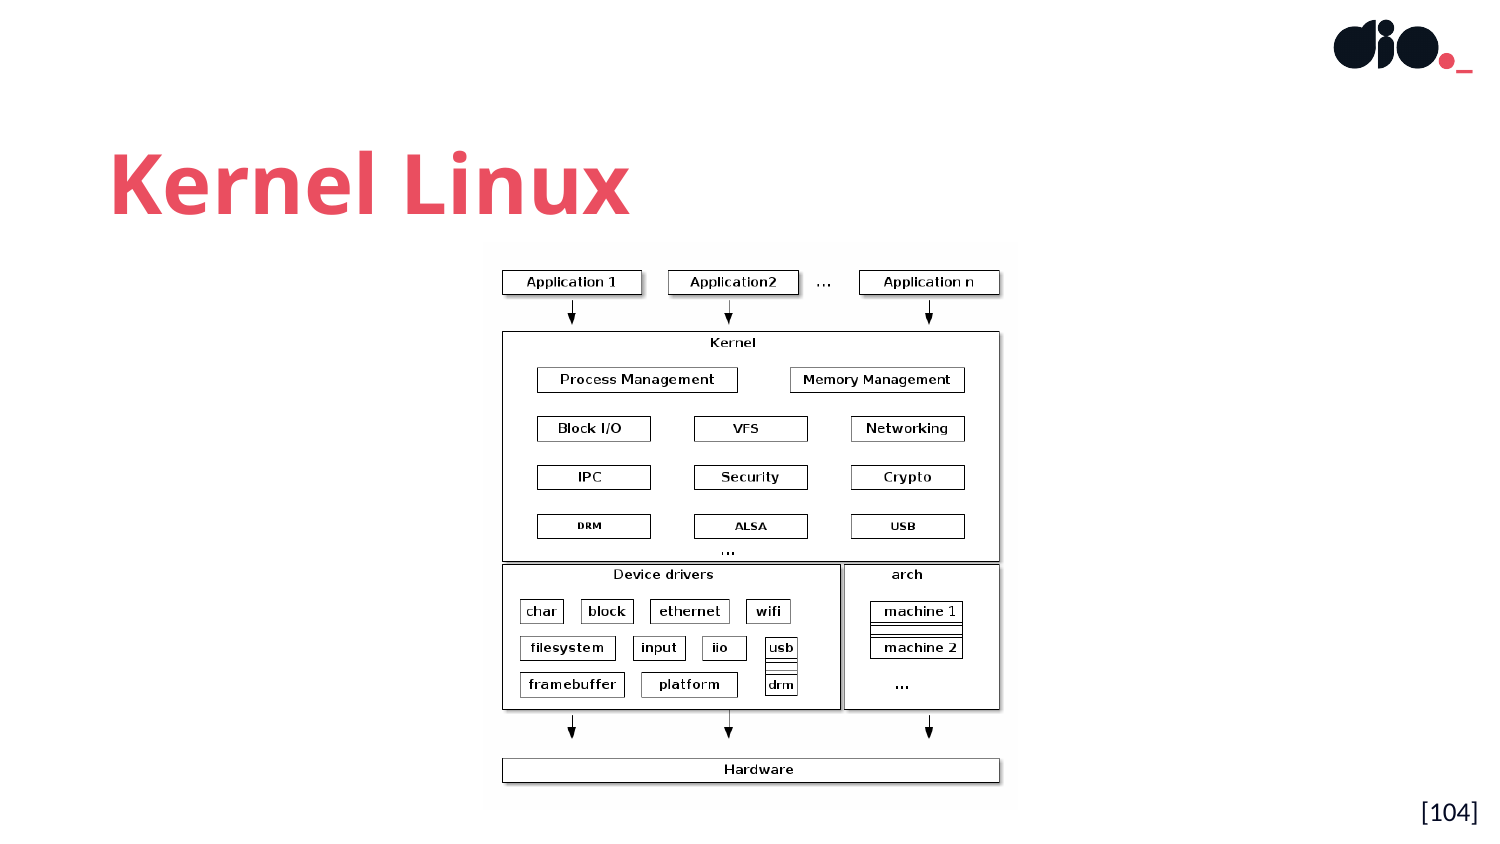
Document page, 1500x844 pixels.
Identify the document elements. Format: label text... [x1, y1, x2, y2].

picture [1333, 19, 1473, 74]
text_box Kernel Linux [92, 104, 1408, 243]
picture [480, 239, 1020, 812]
slide_number [104] [1403, 779, 1494, 844]
